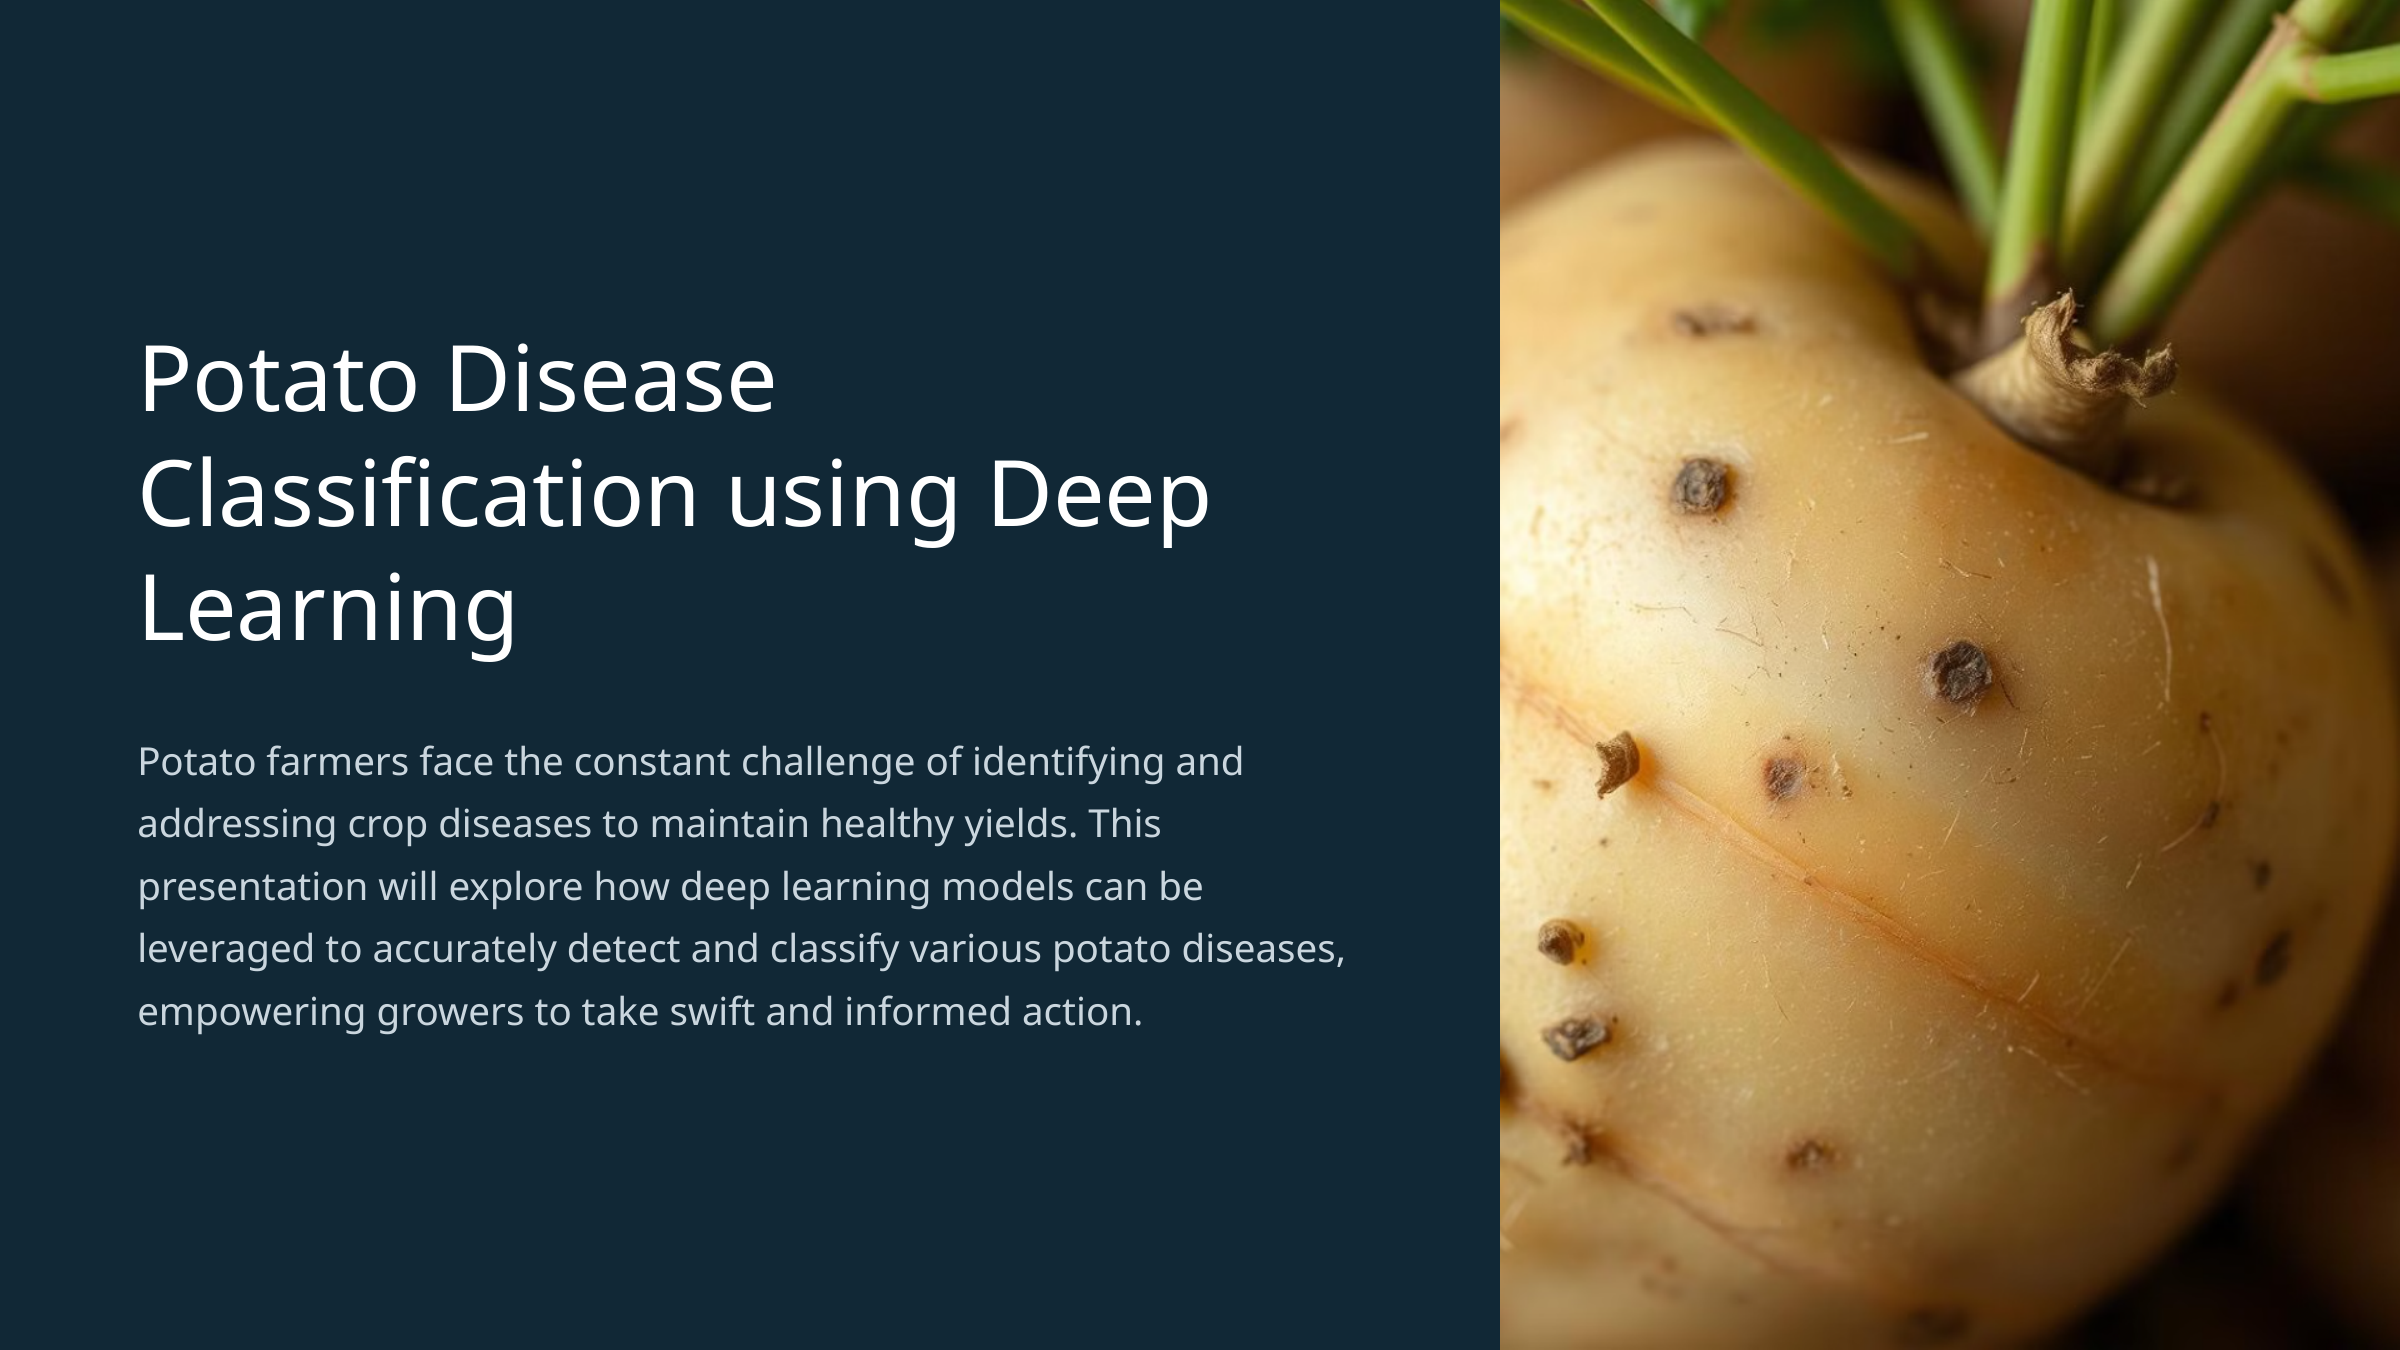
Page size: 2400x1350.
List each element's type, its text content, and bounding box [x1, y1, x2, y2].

text_box Potato farmers face the constant challenge of identifying and addressing crop diseases to maintain healthy yields. This presentation will explore how deep learning models can be leveraged to accurately detect and classify various potato diseases, empowering growers to take swift and informed action. [137, 720, 1363, 1035]
picture [1499, 0, 2400, 1350]
text_box Potato Disease Classification using Deep Learning [137, 315, 1363, 662]
